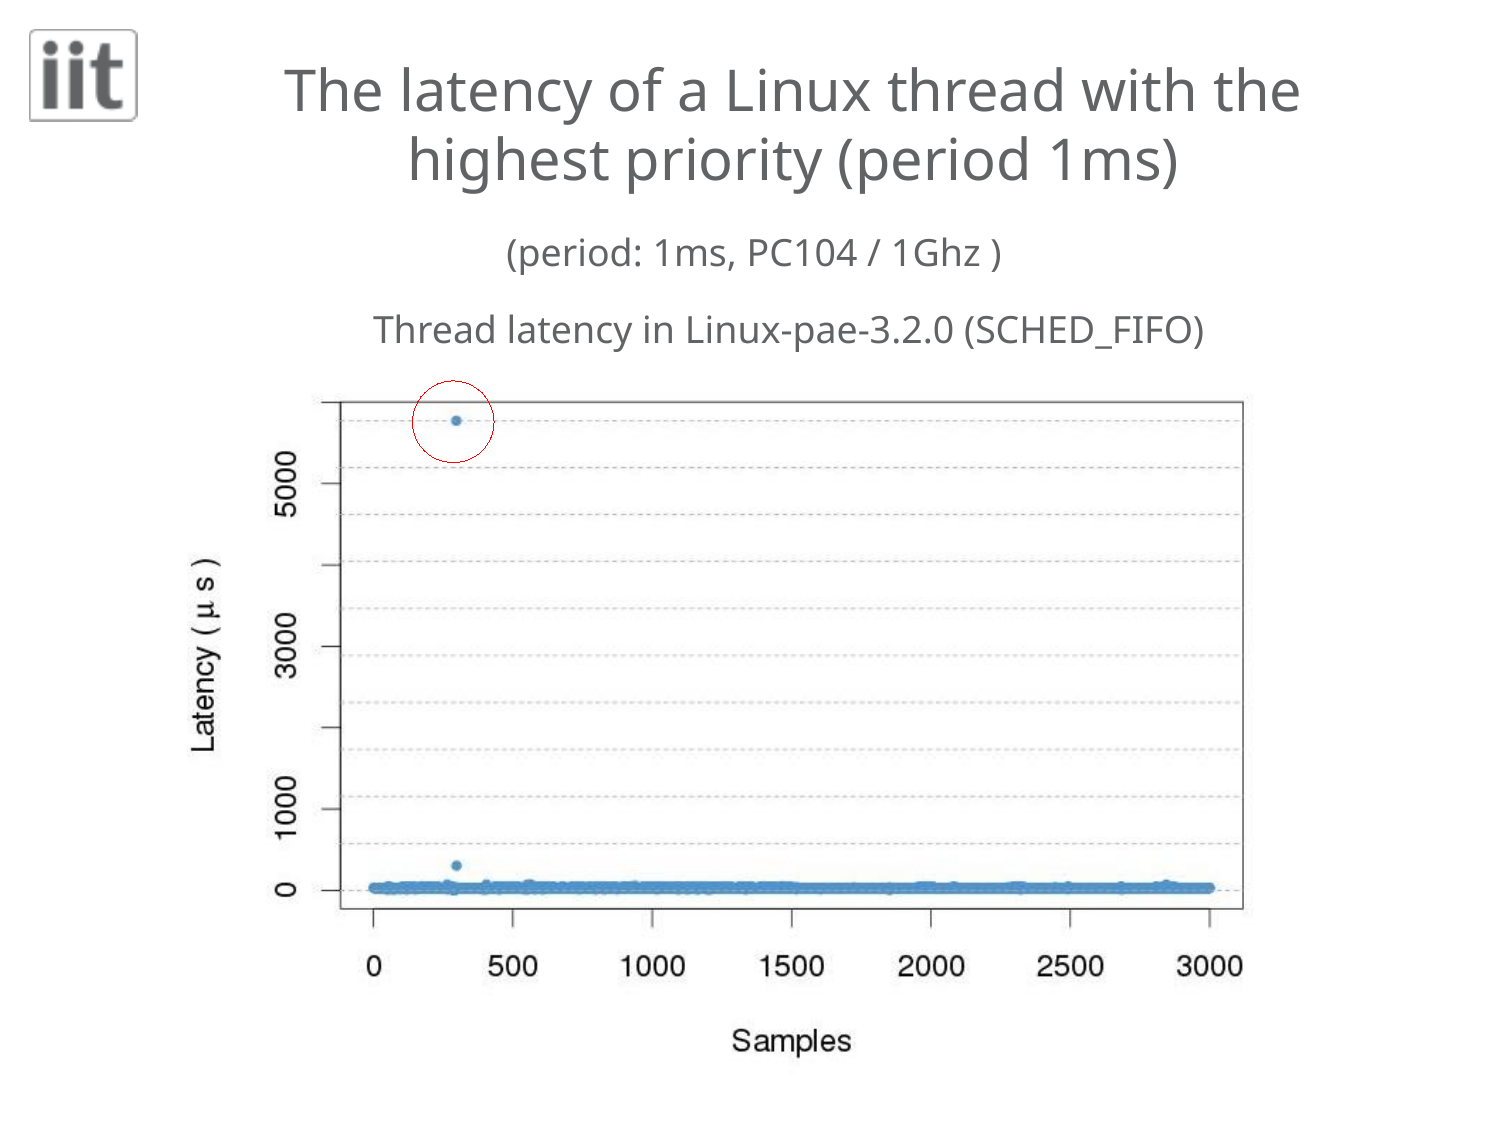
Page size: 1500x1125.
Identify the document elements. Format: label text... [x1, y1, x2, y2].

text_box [187, 298, 1322, 1101]
text_box (period: 1ms, PC104 / 1Ghz ) [325, 215, 1184, 288]
title The latency of a Linux thread with the highest priority (period 1ms) [162, 45, 1425, 200]
picture [29, 29, 138, 122]
